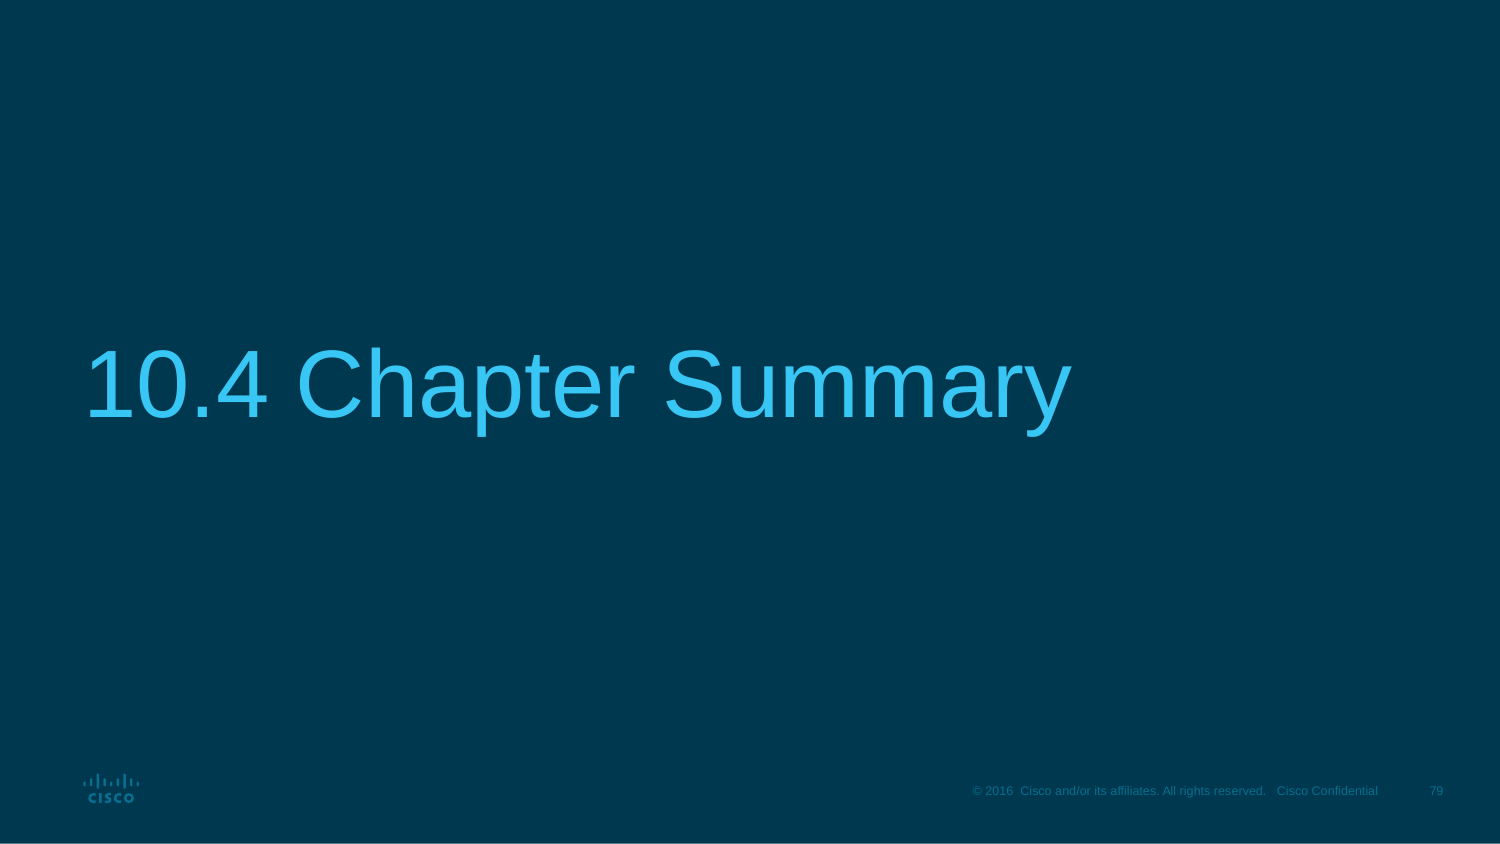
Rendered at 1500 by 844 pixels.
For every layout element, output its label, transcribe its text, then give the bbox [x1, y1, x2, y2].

title 10.4 Chapter Summary [68, 150, 1315, 446]
